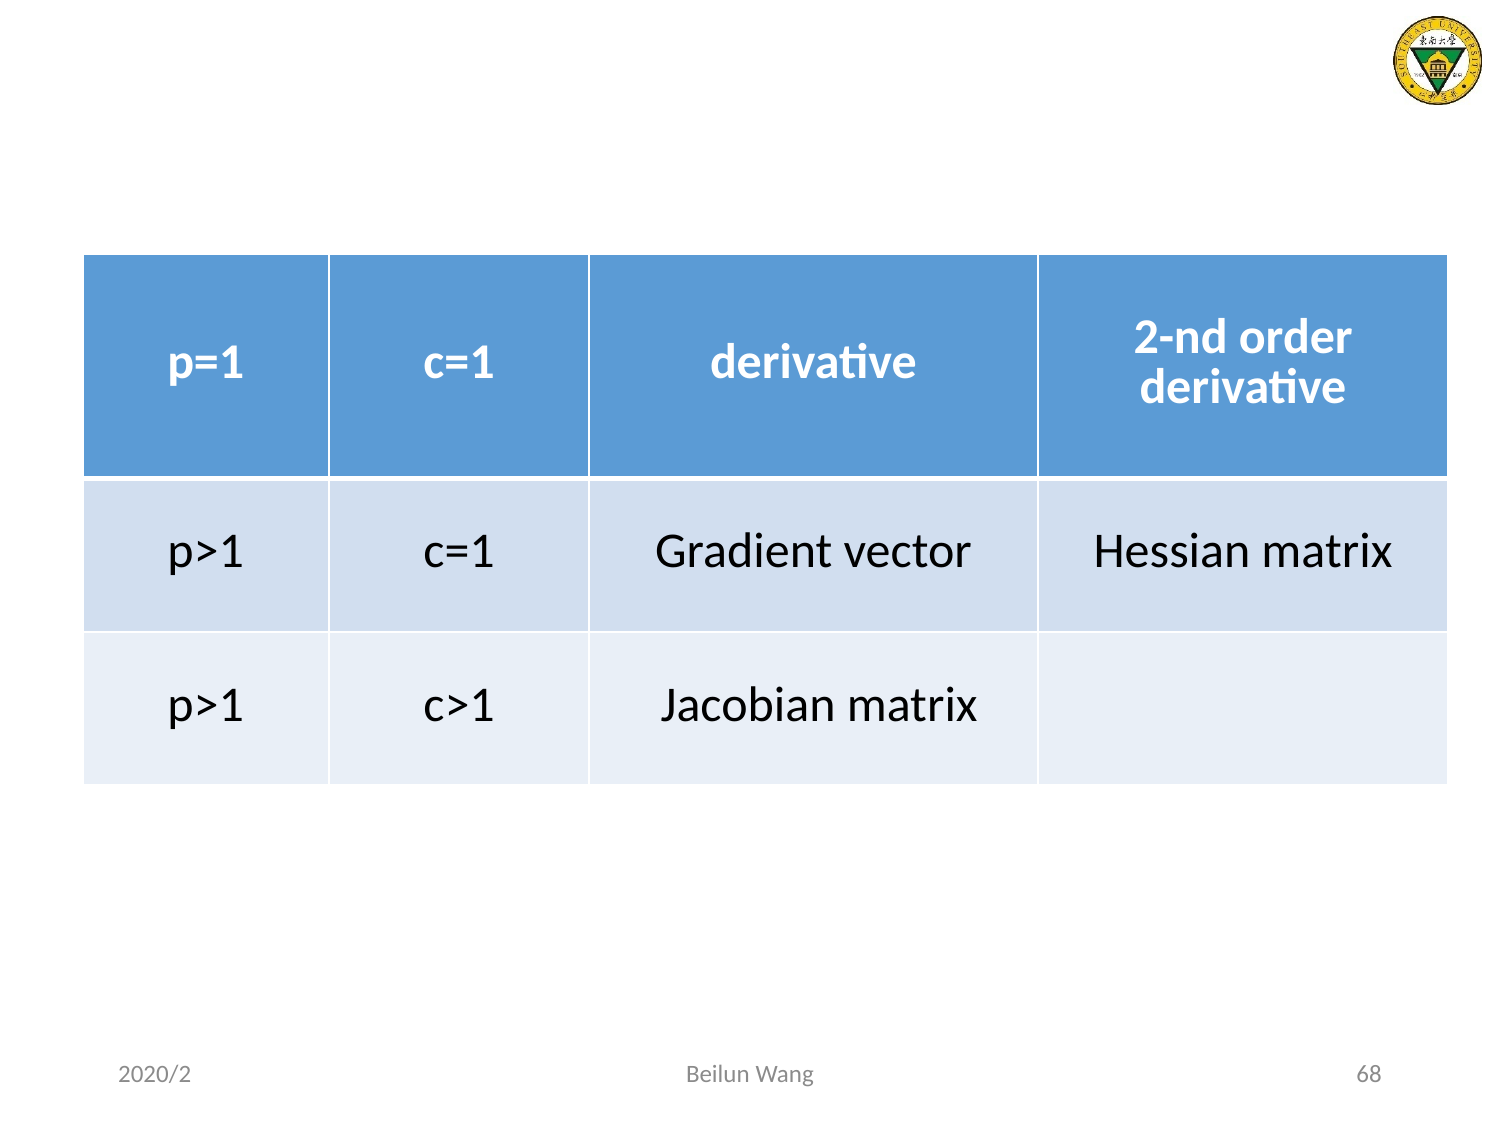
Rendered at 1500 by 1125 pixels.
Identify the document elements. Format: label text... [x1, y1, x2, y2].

table_cell Hessian matrix [1039, 481, 1447, 631]
picture [1393, 16, 1482, 105]
table_cell c>1 [330, 633, 588, 784]
table_header p=1 [84, 255, 328, 476]
footer Beilun Wang [496, 1042, 1004, 1103]
table_header derivative [590, 255, 1037, 476]
table_cell p>1 [84, 481, 328, 631]
table_cell c=1 [330, 481, 588, 631]
table_cell p>1 [84, 633, 328, 784]
table_cell Jacobian matrix [590, 633, 1037, 784]
slide_number 2020/2 [103, 1042, 441, 1103]
table_header c=1 [330, 255, 588, 476]
slide_number 68 [1059, 1042, 1397, 1103]
table_cell [1039, 633, 1447, 784]
table_header 2-nd order derivative [1039, 255, 1447, 476]
table_cell Gradient vector [590, 481, 1037, 631]
